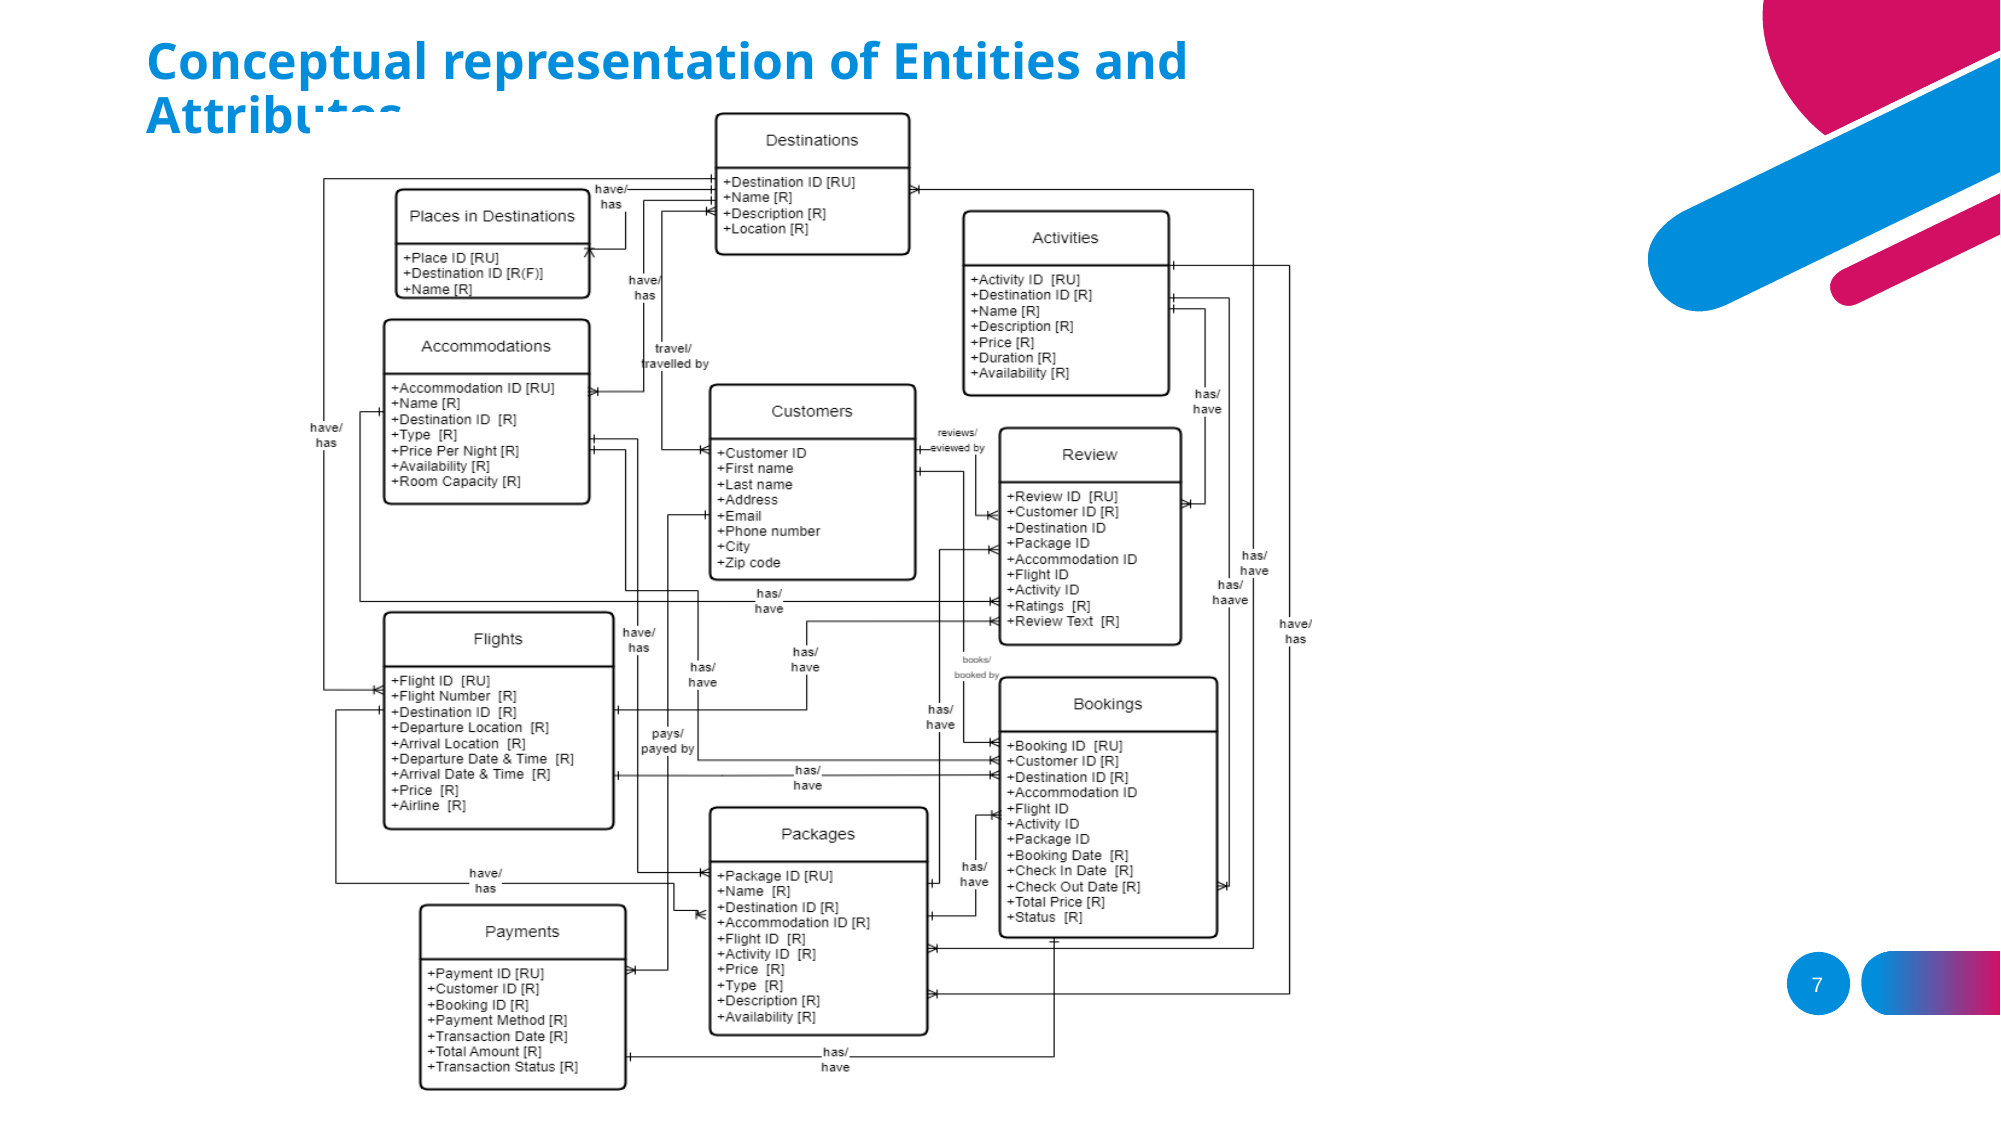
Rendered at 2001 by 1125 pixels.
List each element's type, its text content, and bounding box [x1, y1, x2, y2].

slide_number 7 [1772, 954, 1863, 1015]
text_box Conceptual representation of Entities and Attributes [132, 28, 1453, 169]
picture [310, 112, 1312, 1091]
